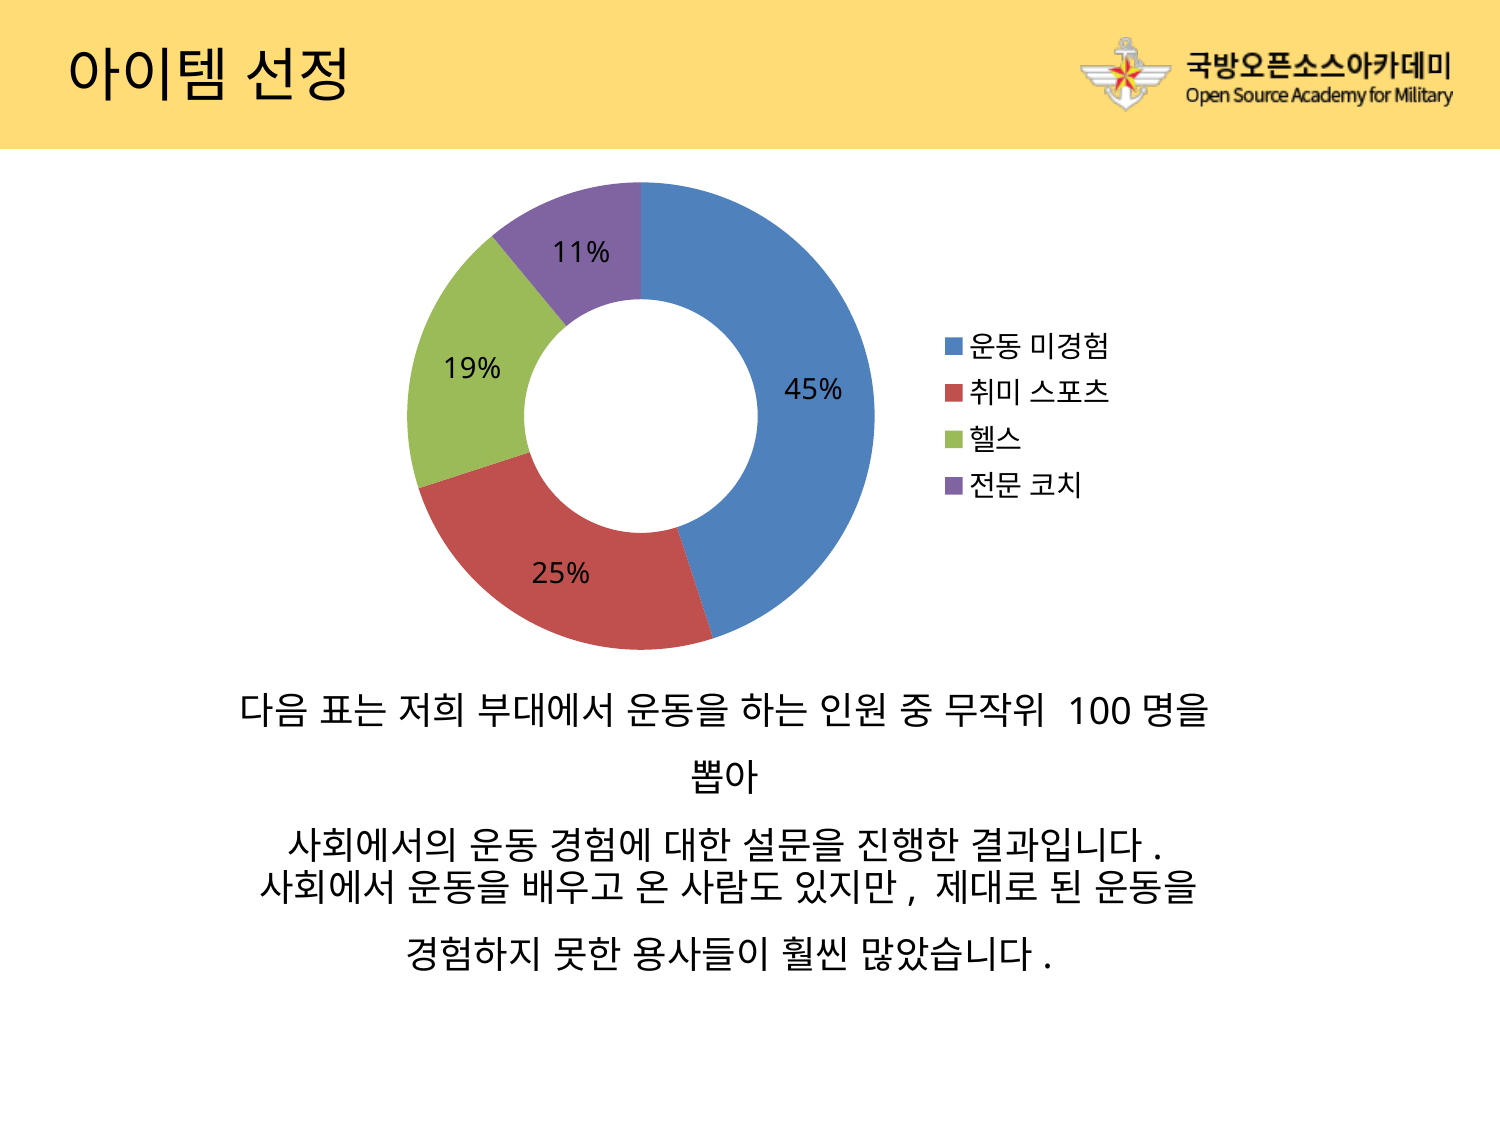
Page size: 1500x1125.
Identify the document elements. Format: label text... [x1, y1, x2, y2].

text_box 아이템 선정 [53, 30, 384, 116]
text_box 다음 표는 저희 부대에서 운동을 하는 인원 중 무작위 100명을 뽑아 사회에서의 운동 경험에 대한 설문을 진행한 결과입니다. [218, 656, 1231, 875]
chart [348, 172, 1133, 660]
picture [1080, 37, 1453, 112]
text_box [0, 0, 1500, 151]
text_box 사회에서 운동을 배우고 온 사람도 있지만, 제대로 된 운동을 경험하지 못한 용사들이 훨씬 많았습니다. [222, 833, 1235, 984]
